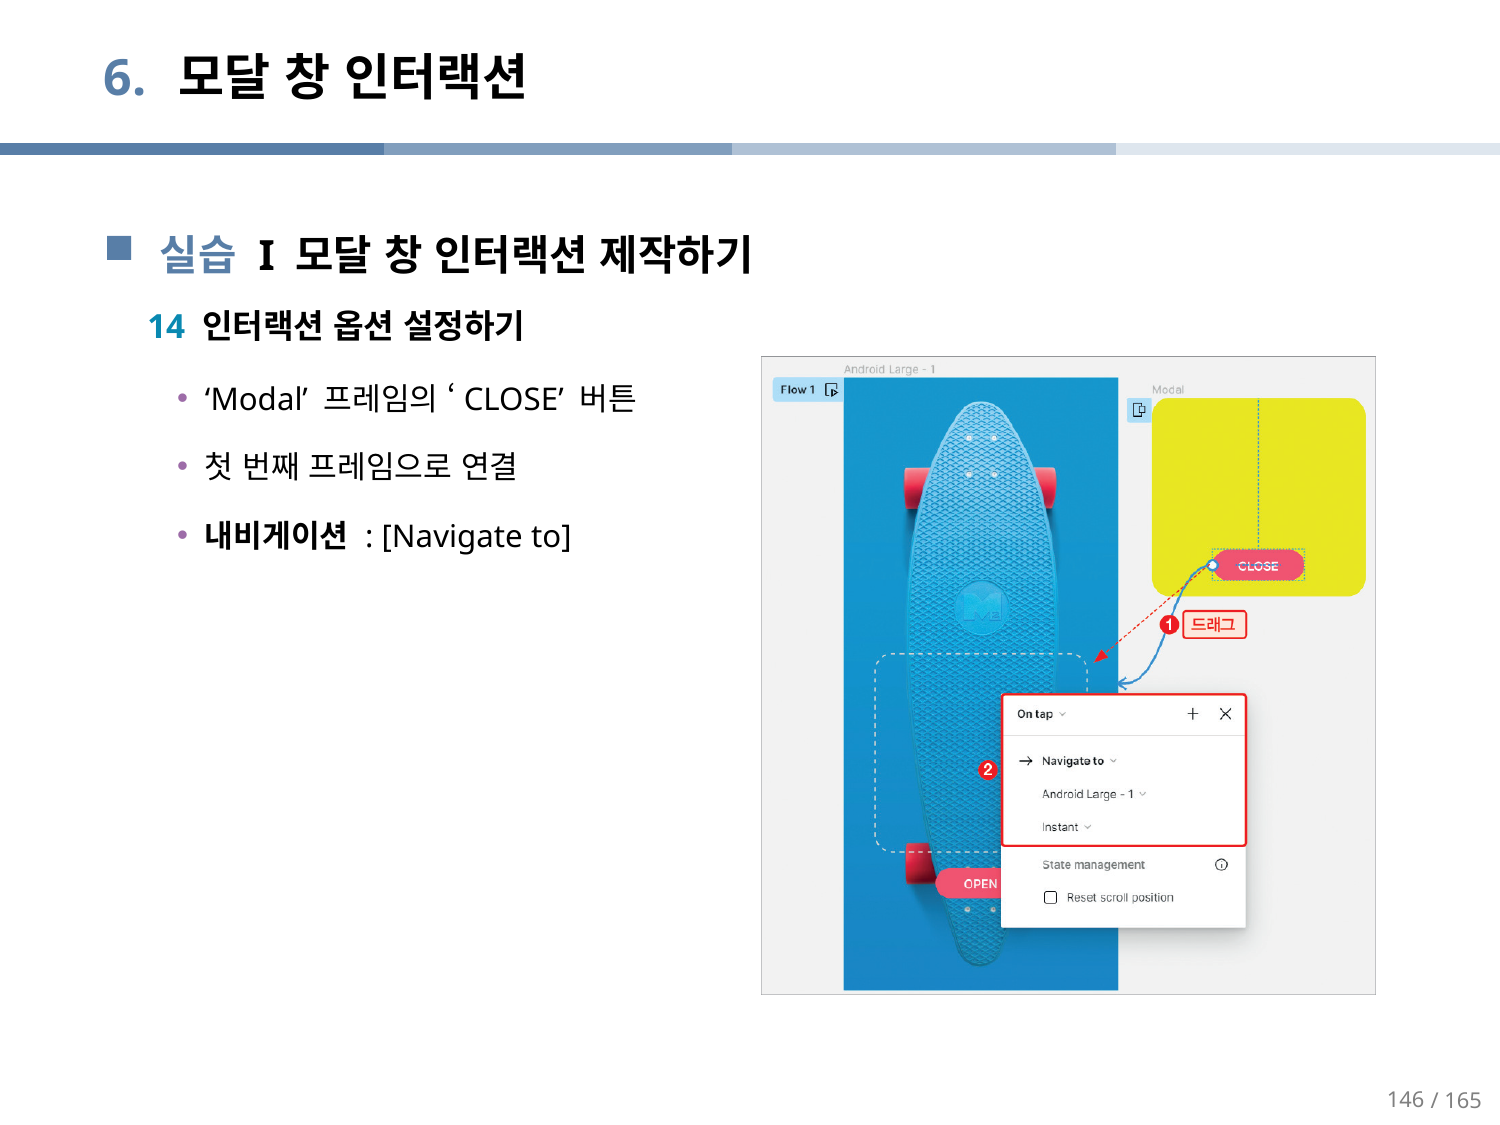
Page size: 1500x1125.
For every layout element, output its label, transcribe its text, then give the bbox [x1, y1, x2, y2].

list 실습 I 모달 창 인터랙션 제작하기 14 인터랙션 옵션 설정하기 ‘Modal’ 프레임의 ‘CLOSE’ 버튼 첫 번째 프레임으로 연결 내비게이션 : [Navigate to] [88, 196, 892, 1083]
picture [749, 349, 1384, 1003]
title 모달 창 인터랙션 [88, 29, 1211, 121]
